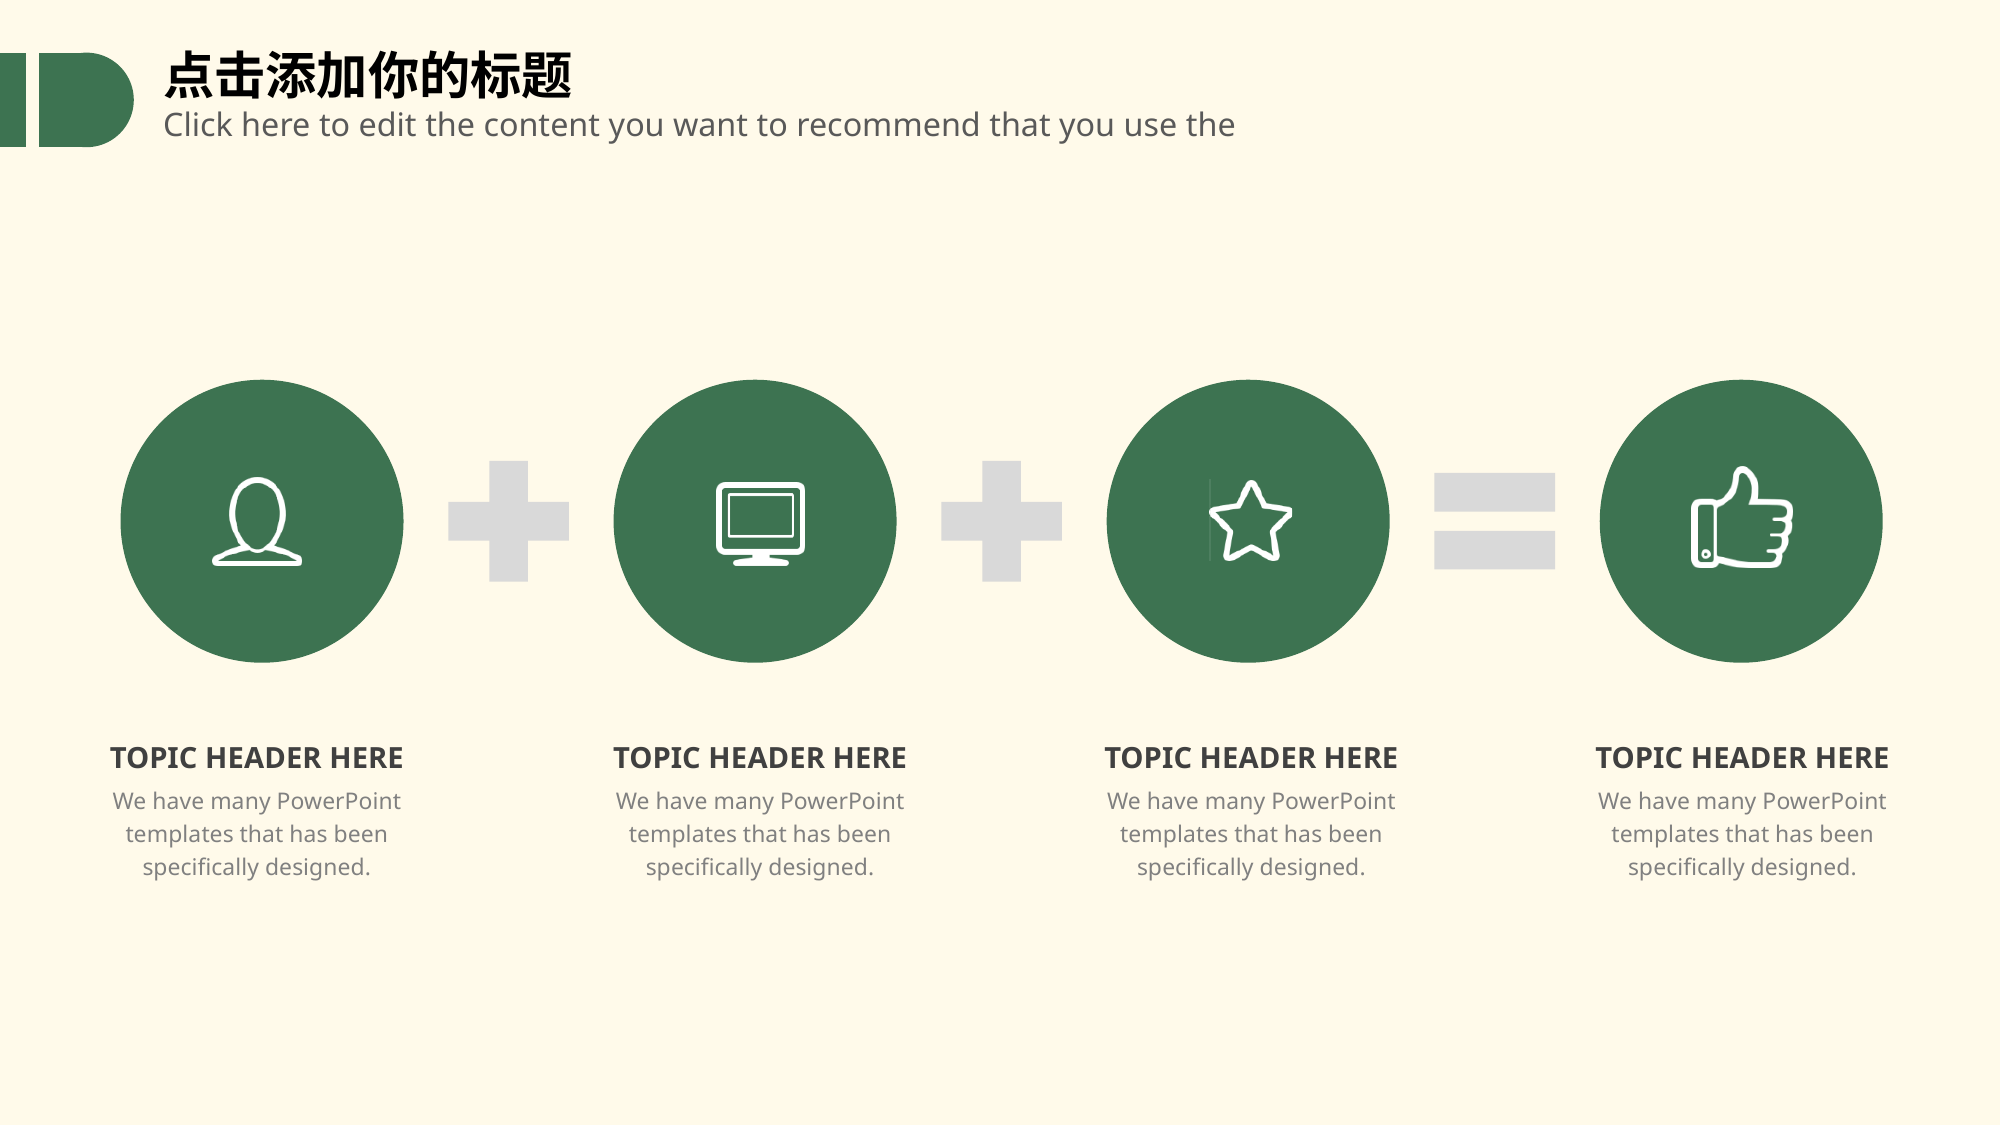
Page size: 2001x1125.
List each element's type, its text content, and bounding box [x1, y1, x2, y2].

text_box [612, 378, 898, 664]
text_box [1434, 530, 1556, 570]
picture [1691, 466, 1793, 568]
picture [716, 479, 805, 568]
text_box [1434, 472, 1556, 512]
text_box [119, 378, 405, 664]
text_box TOPIC HEADER HERE We have many PowerPoint templates that has been specifically designed. [94, 732, 420, 880]
list Click here to edit the content you want to recommend that you use the [148, 100, 1442, 151]
text_box [941, 460, 1062, 582]
text_box [1598, 378, 1884, 664]
text_box TOPIC HEADER HERE We have many PowerPoint templates that has been specifically designed. [1088, 732, 1415, 880]
picture [212, 477, 302, 566]
text_box [448, 460, 569, 582]
text_box TOPIC HEADER HERE We have many PowerPoint templates that has been specifically designed. [597, 732, 924, 880]
text_box TOPIC HEADER HERE We have many PowerPoint templates that has been specifically designed. [1579, 732, 1906, 880]
text_box [1105, 378, 1391, 664]
list 点击添加你的标题 [148, 42, 1442, 100]
picture [1209, 479, 1293, 561]
